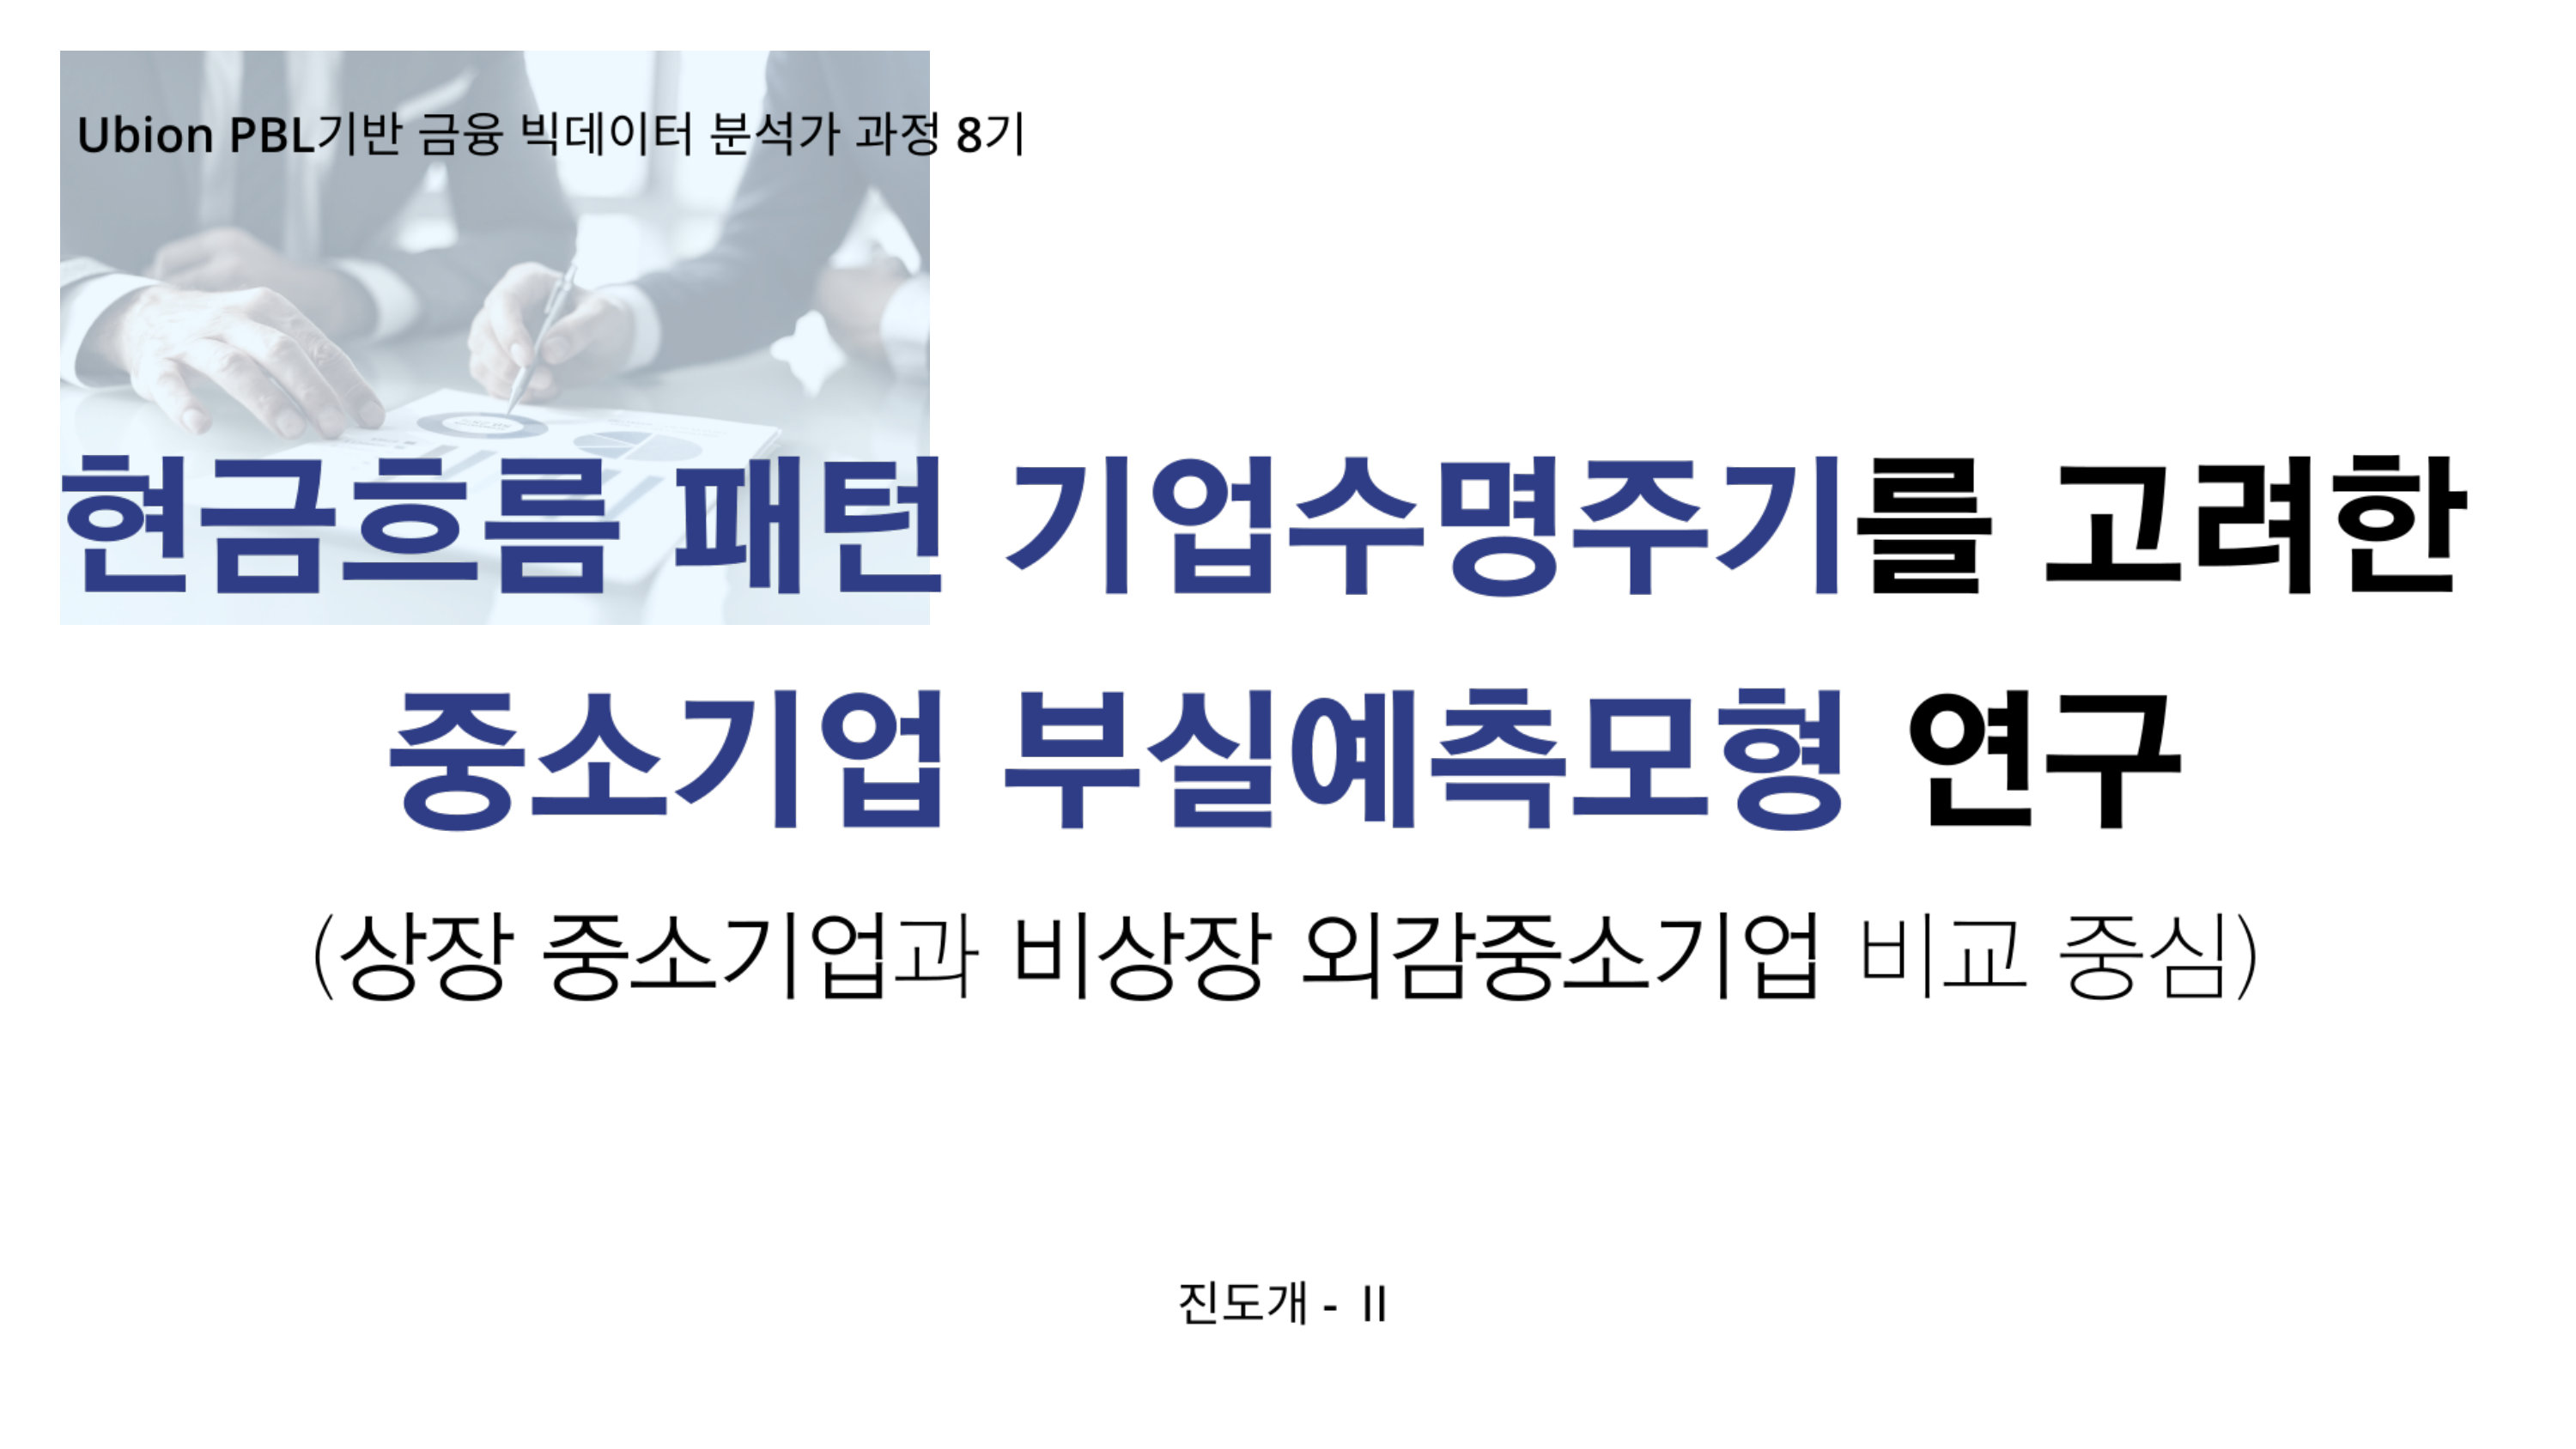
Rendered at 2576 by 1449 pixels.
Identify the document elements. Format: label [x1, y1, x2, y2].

picture [744, 1254, 1668, 1379]
text_box [60, 218, 931, 343]
picture [0, 347, 2576, 1177]
text_box [60, 51, 931, 84]
picture [41, 85, 1083, 211]
